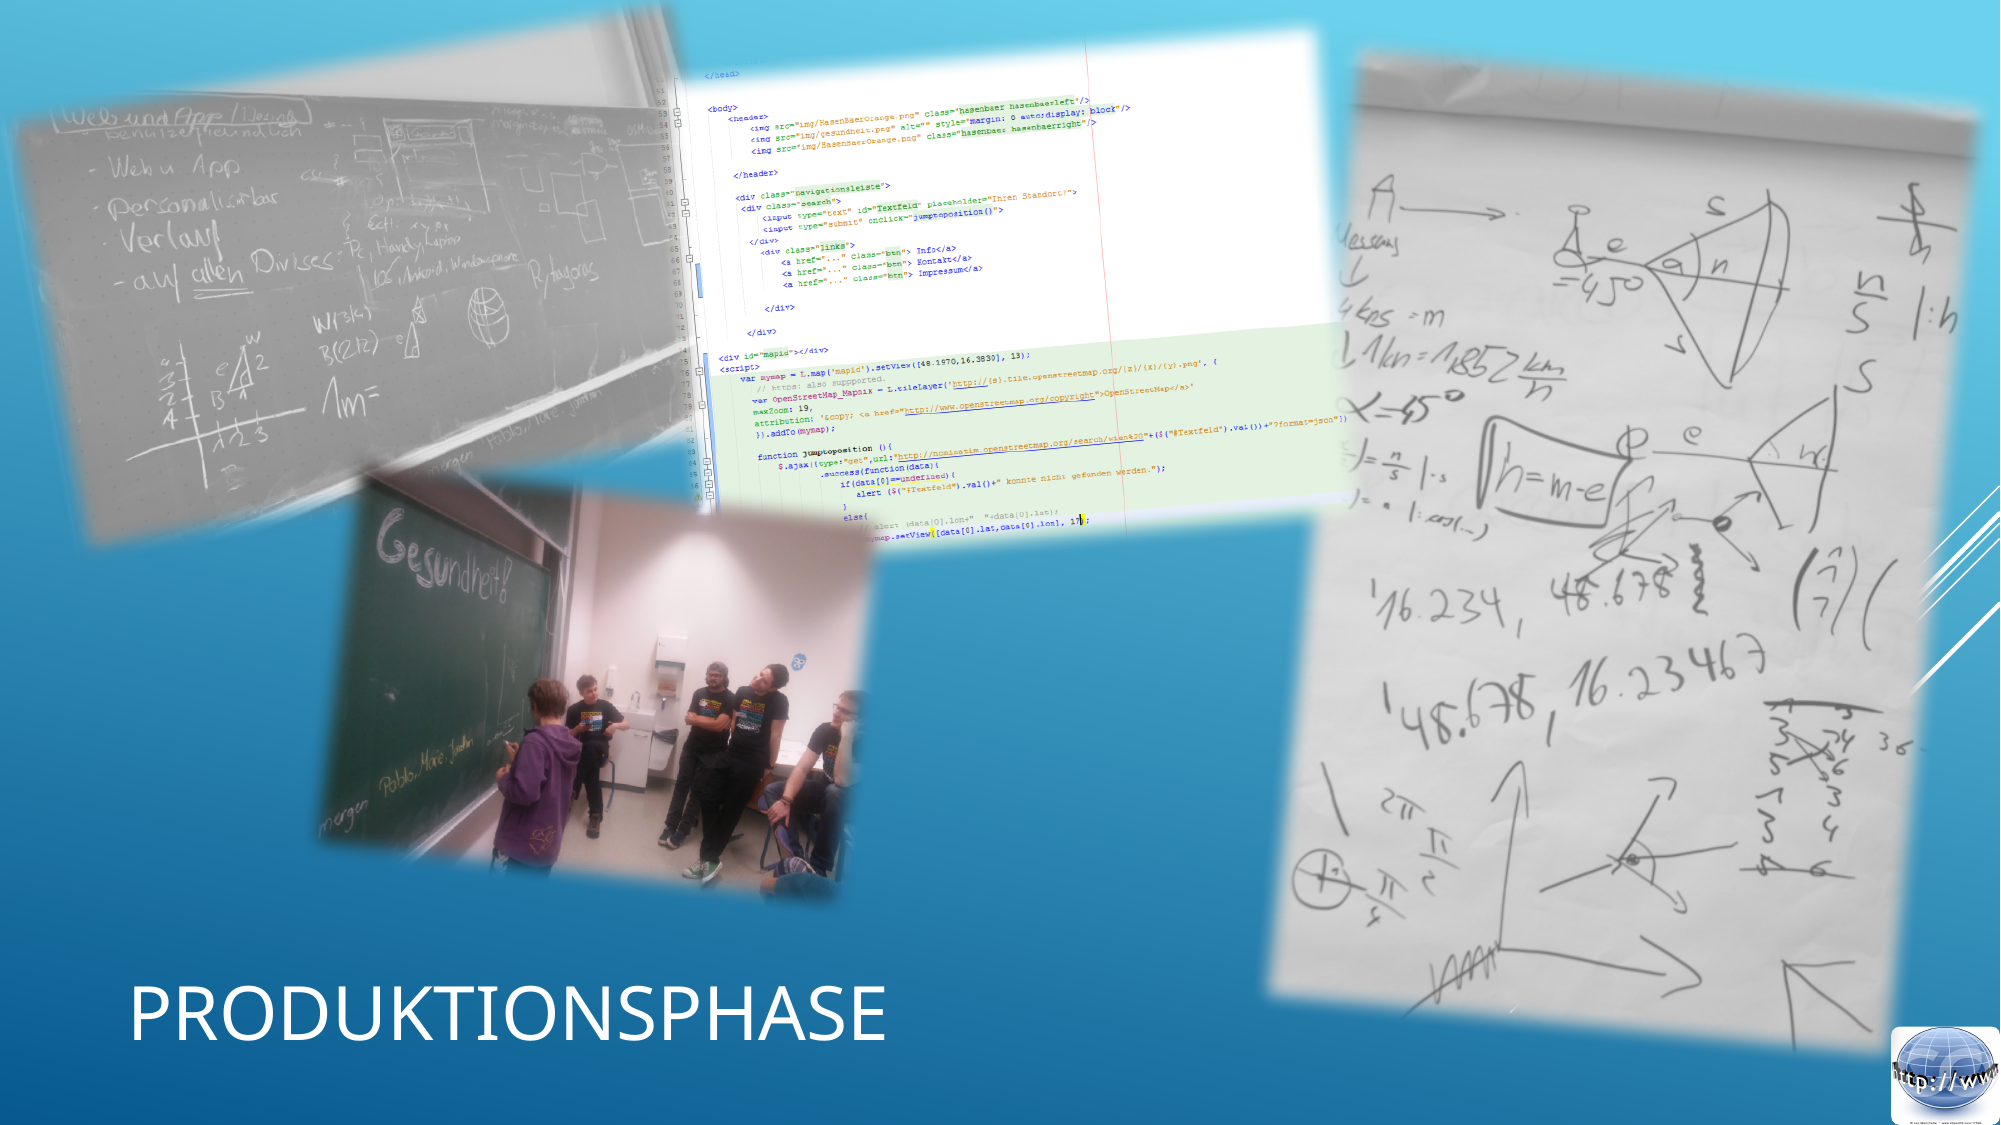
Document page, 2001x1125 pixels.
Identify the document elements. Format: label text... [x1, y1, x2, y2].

picture [20, 13, 2000, 1125]
title Produktionsphase [112, 886, 1513, 1125]
